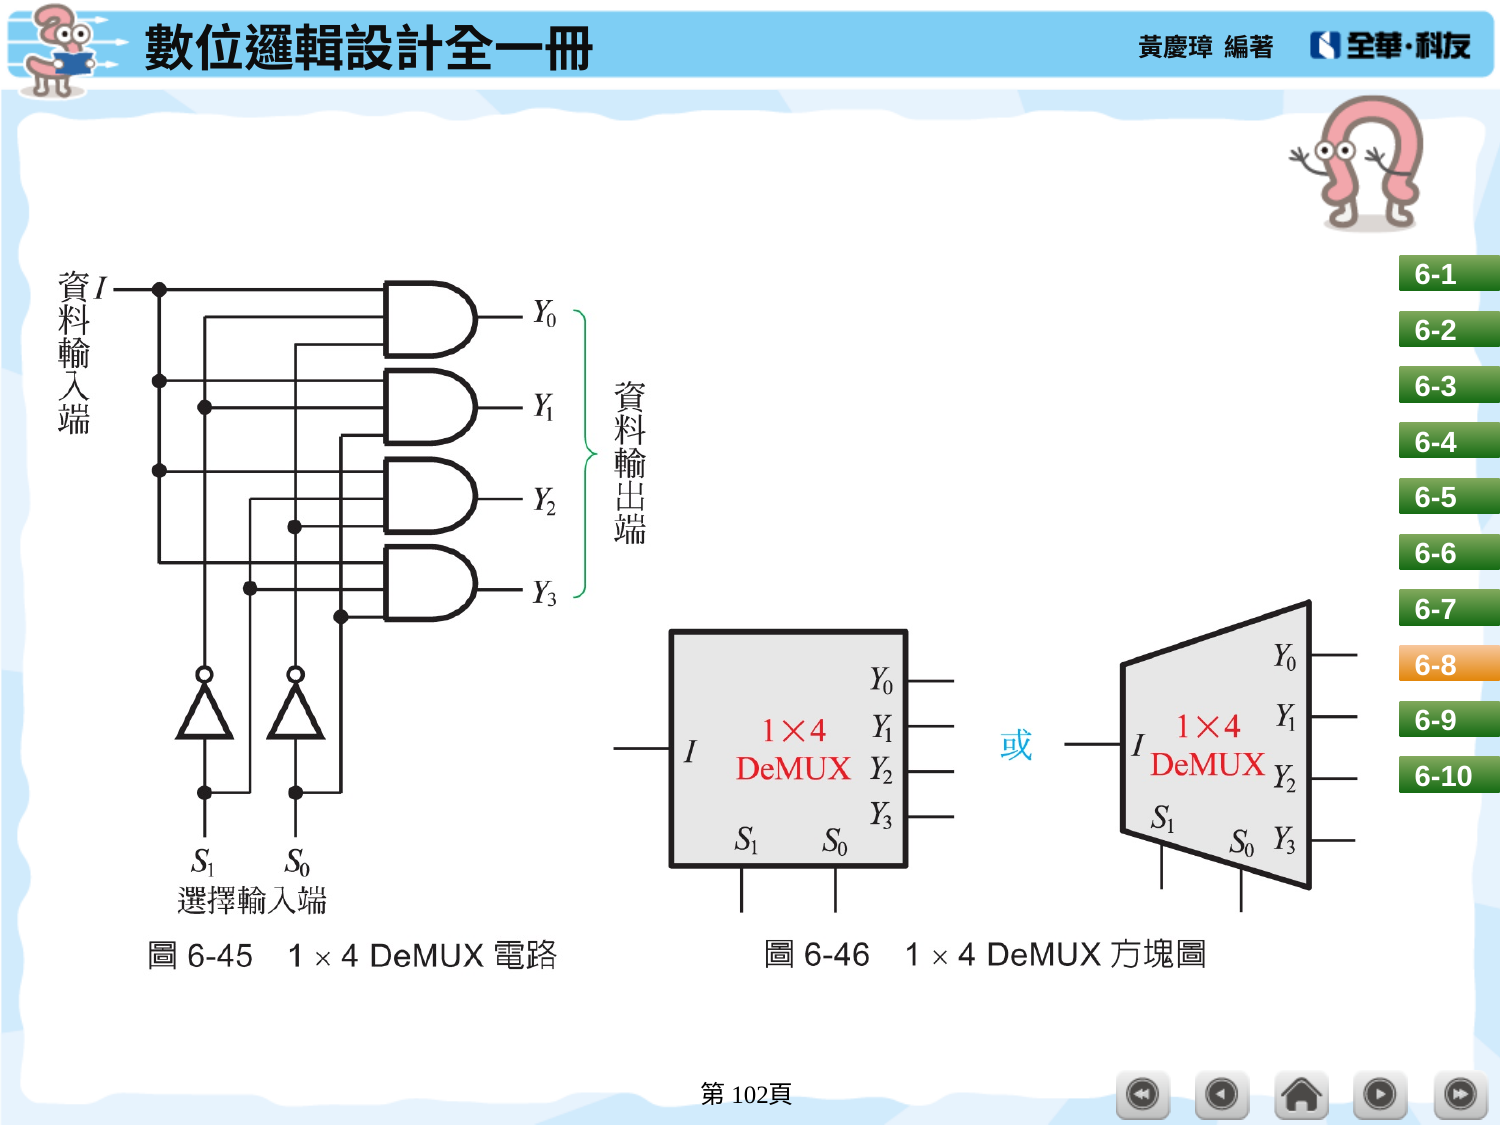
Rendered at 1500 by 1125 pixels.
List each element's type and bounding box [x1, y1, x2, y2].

picture [0, 0, 1500, 1125]
list [40, 243, 692, 982]
